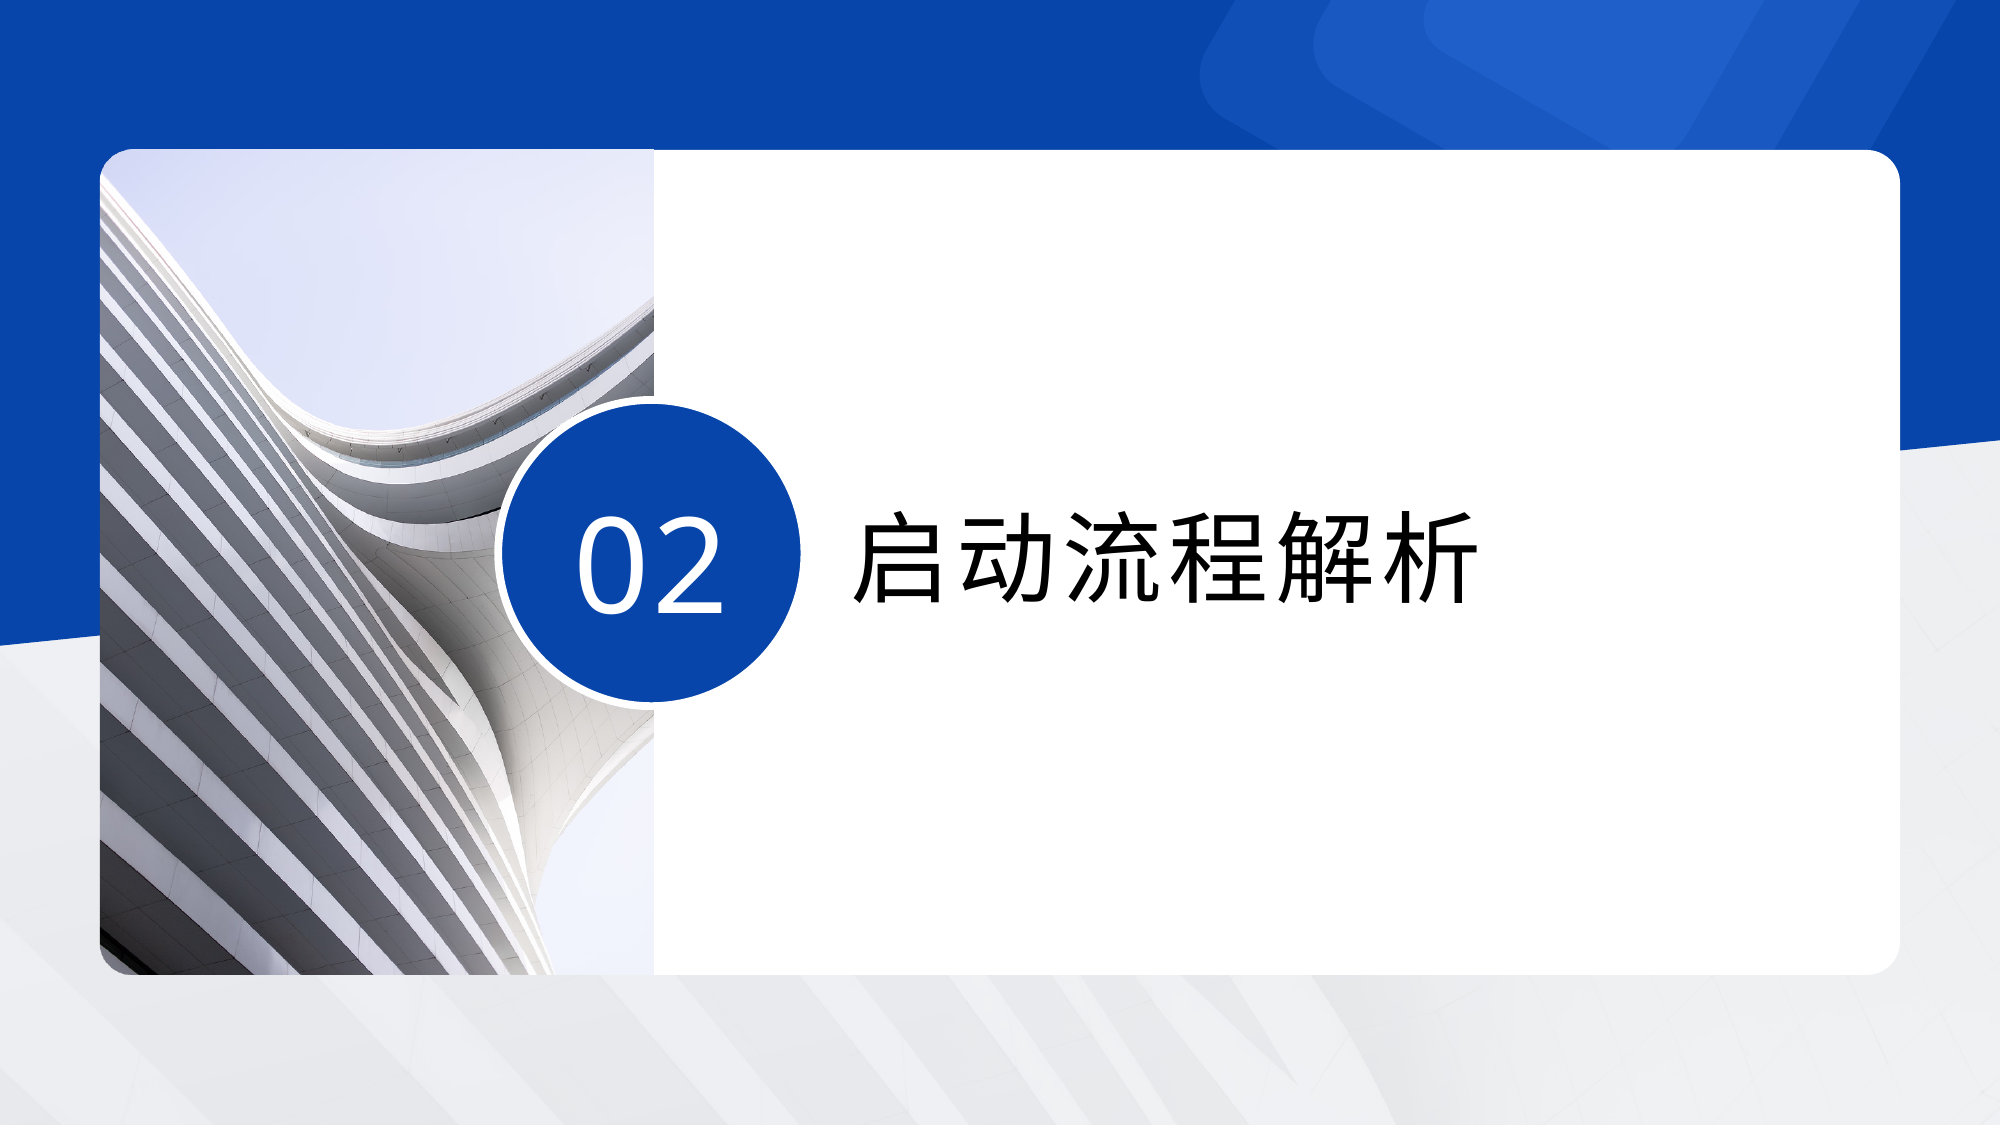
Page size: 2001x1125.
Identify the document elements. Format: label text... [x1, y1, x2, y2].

picture [99, 149, 654, 975]
list 02 [552, 442, 751, 664]
title 启动流程解析 [850, 361, 1798, 745]
